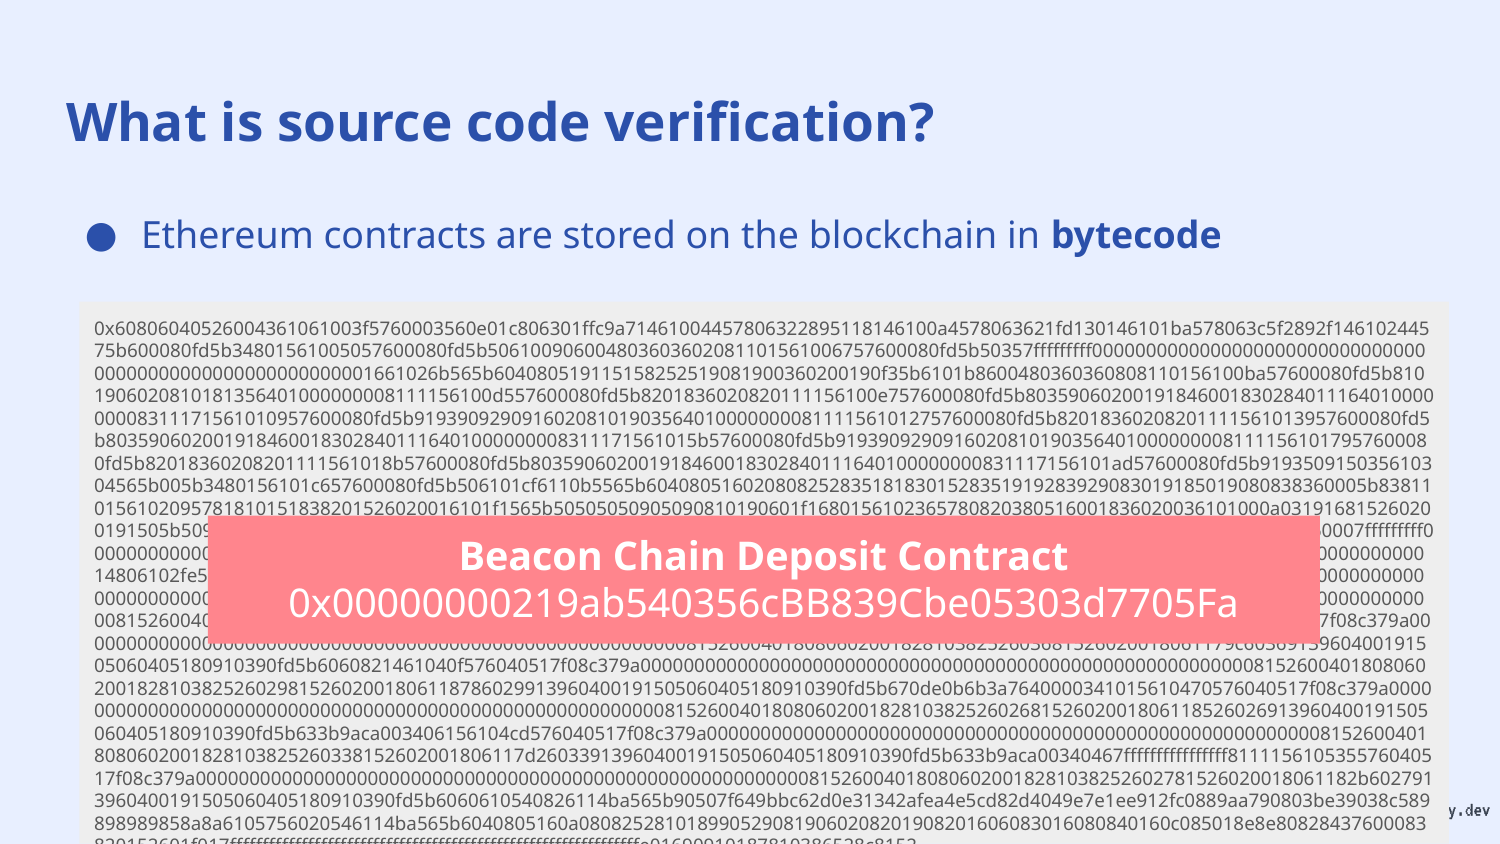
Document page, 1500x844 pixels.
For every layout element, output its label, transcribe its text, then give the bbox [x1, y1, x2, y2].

text_box 0x60806040526004361061003f5760003560e01c806301ffc9a71461004457806322895118146100a4578063621fd130146101ba578063c5f2892f14610244575b600080fd5b34801561005057600080fd5b506100906004803603602081101561006757600080fd5b50357fffffffff000000000000000000000000000000000000000000000000000000001661026b565b604080519115158252519081900360200190f35b6101b8600480360360808110156100ba57600080fd5b8101906020810181356401000000008111156100d557600080fd5b8201836020820111156100e757600080fd5b8035906020019184600183028401116401000000008311171561010957600080fd5b91939092909160208101903564010000000081111561012757600080fd5b82018360208201111561013957600080fd5b8035906020019184600183028401116401000000008311171561015b57600080fd5b91939092909160208101903564010000000081111561017957600080fd5b82018360208201111561018b57600080fd5b803590602001918460018302840111640100000000831117156101ad57600080fd5b919350915035610304565b005b3480156101c657600080fd5b506101cf6110b5565b6040805160208082528351818301528351919283929083019185019080838360005b838110156102095781810151838201526020016101f1565b50505050905090810190601f1680156102365780820380516001836020036101000a031916815260200191505b509250505060405180910390f35b34801561025057600080fd5b506102596110c7565b60408051918252519081900360200190f35b60007fffffffff0000000000000000000000000000000000000000000000000000000082167f01ffc9a70000000000000000000000000000000000000000000000000000000014806102fe57507fffffffff0000000000000000000000000000000000000000000000000000000082167f8564090700000000000000000000000000000000000000000000000000000000145b92915050565b6030861461035d576040517f08c379a00000000000000000000000000000000000000000000000000000000081526004018080602001828103825260268152602001806118056026913960400191505060405180910390fd5b602084146103b6576040517f08c379a000000000000000000000000000000000000000000000000000000000815260040180806020018281038252603681526020018061179c6036913960400191505060405180910390fd5b6060821461040f576040517f08c379a00000000000000000000000000000000000000000000000000000000081526004018080602001828103825260298152602001806118786029913960400191505060405180910390fd5b670de0b6b3a7640000341015610470576040517f08c379a00000000000000000000000000000000000000000000000000000000081526004018080602001828103825260268152602001806118526026913960400191505060405180910390fd5b633b9aca003406156104cd576040517f08c379a00000000000000000000000000000000000000000000000000000000081526004018080602001828103825260338152602001806117d26033913960400191505060405180910390fd5b633b9aca00340467ffffffffffffffff811115610535576040517f08c379a000000000000000000000000000000000000000000000000000000000815260040180806020018281038252602781526020018061182b6027913960400191505060405180910390fd5b6060610540826114ba565b90507f649bbc62d0e31342afea4e5cd82d4049e7e1ee912fc0889aa790803be39038c589898989858a8a6105756020546114ba565b6040805160a0808252810189905290819060208201908201606083016080840160c085018e8e80828437600083820152601f017fffffffffffffffffffffffffffffffffffffffffffffffffffffffffffffffe01690910187810386528c8152 [79, 301, 1449, 844]
picture [1449, 779, 1500, 844]
text_box Beacon Chain Deposit Contract 0x00000000219ab540356cBB839Cbe05303d7705Fa [207, 515, 1320, 644]
list Ethereum contracts are stored on the blockchain in bytecode [51, 189, 1449, 750]
title What is source code verification? [51, 72, 1449, 167]
